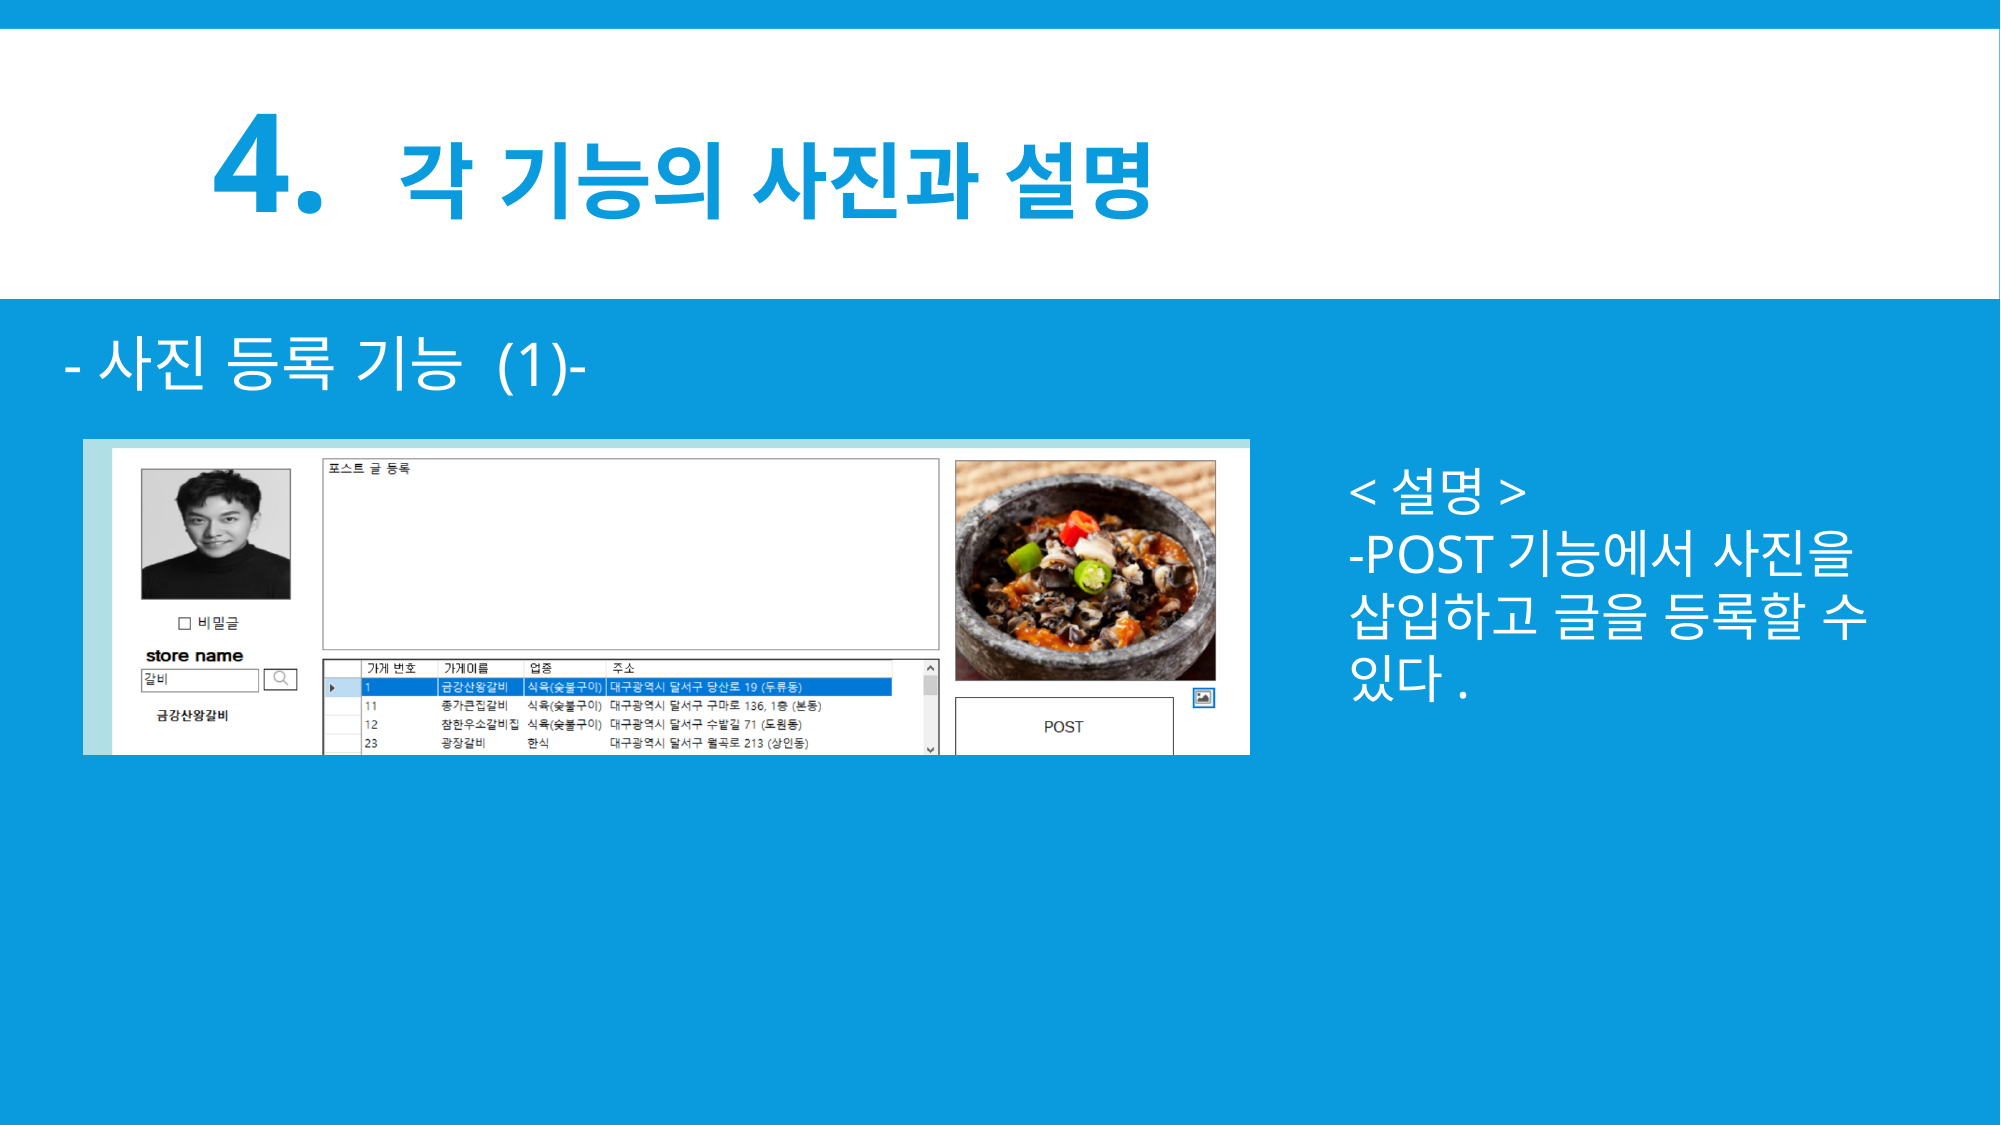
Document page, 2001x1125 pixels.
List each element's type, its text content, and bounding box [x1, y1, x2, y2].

text_box <설명> -POST기능에서 사진을 삽입하고 글을 등록할 수 있다. [1333, 451, 1975, 1125]
picture [84, 440, 1249, 754]
title 4. 각 기능의 사진과 설명 [197, 46, 1803, 295]
text_box -사진 등록 기능 (1)- [48, 319, 1182, 1059]
